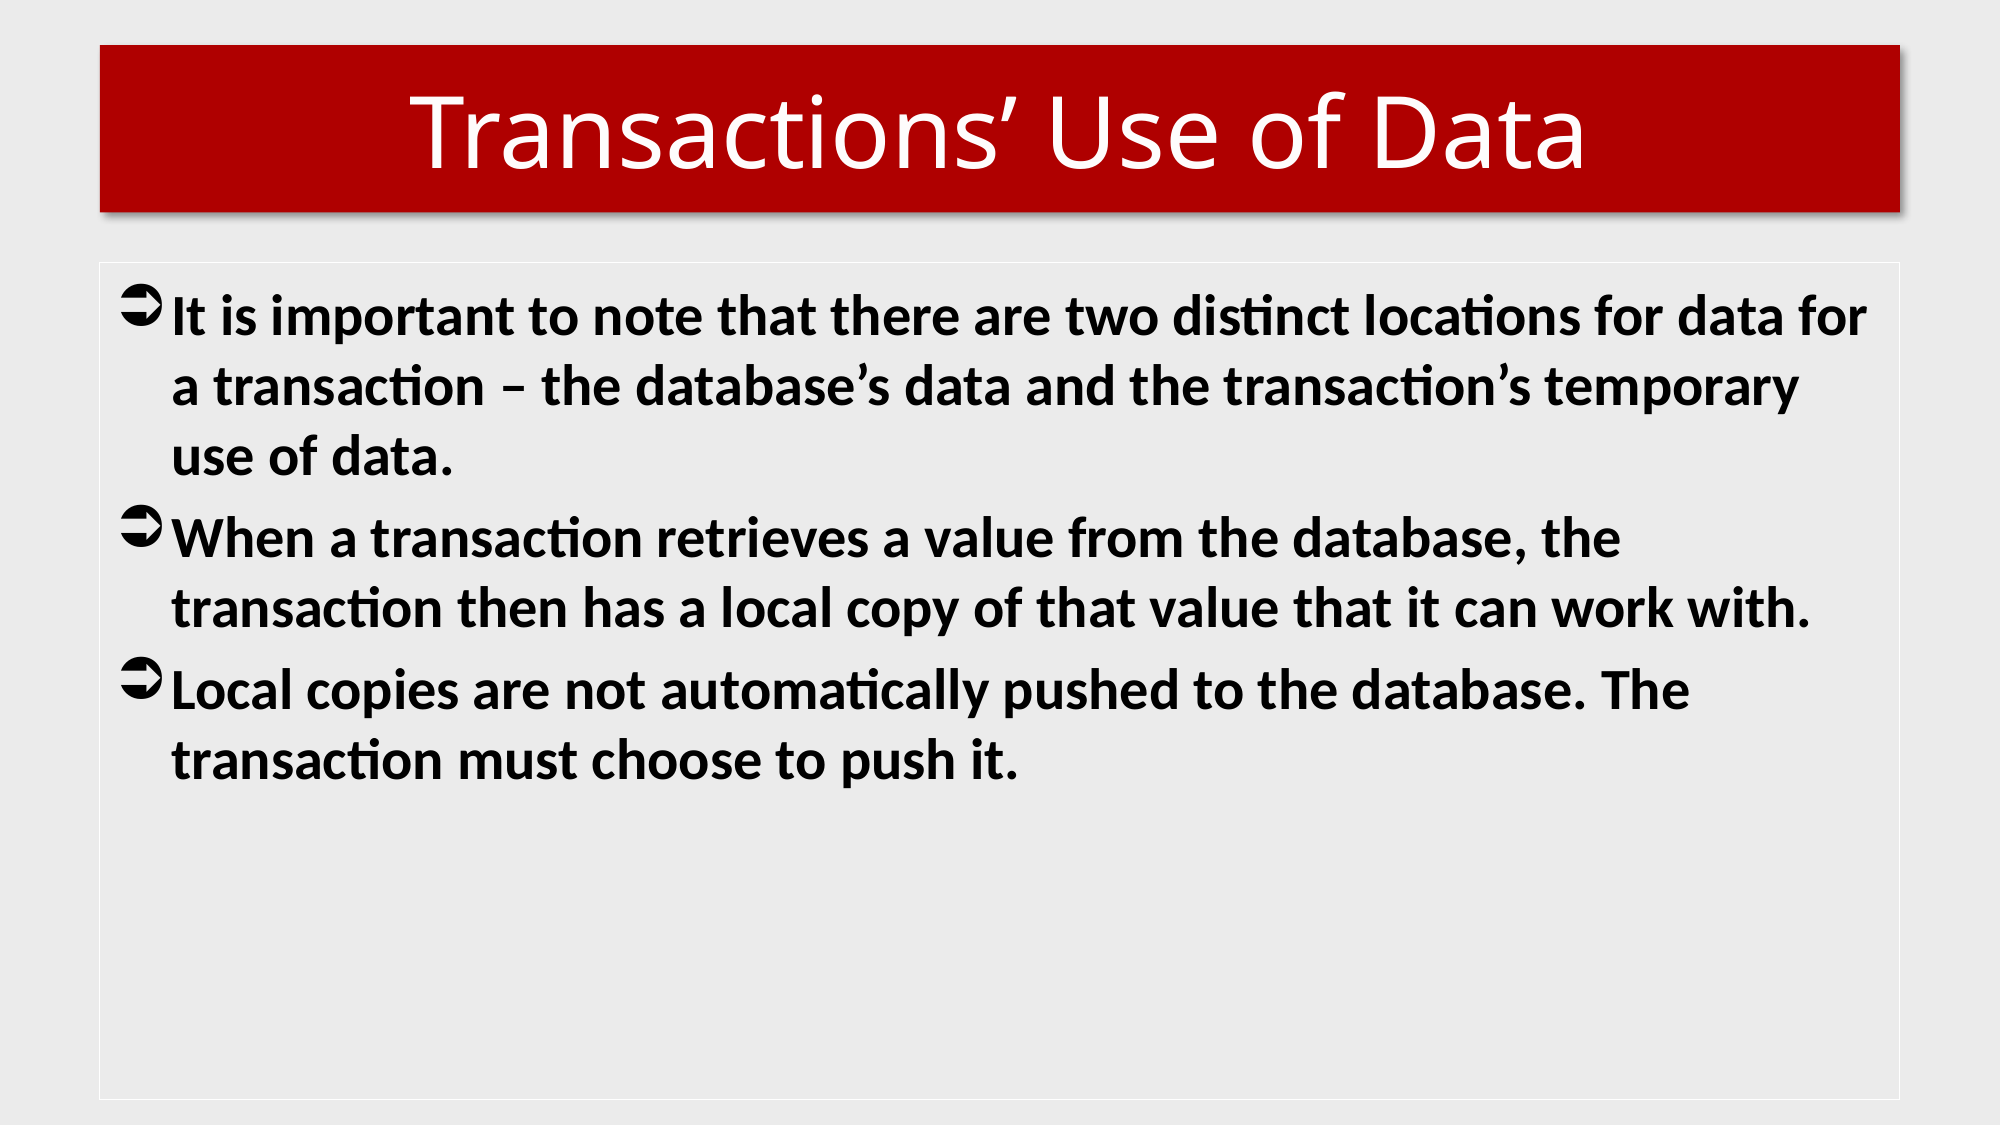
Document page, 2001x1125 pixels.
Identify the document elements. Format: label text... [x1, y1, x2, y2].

title Transactions’ Use of Data [99, 45, 1900, 213]
list It is important to note that there are two distinct locations for data for a transaction – the database’s data and the transaction’s temporary use of data. When a transaction retrieves a value from the database, the transaction then has a local copy of that value that it can work with. Local copies are not automatically pushed to the database. The transaction must choose to push it. [99, 262, 1900, 1100]
